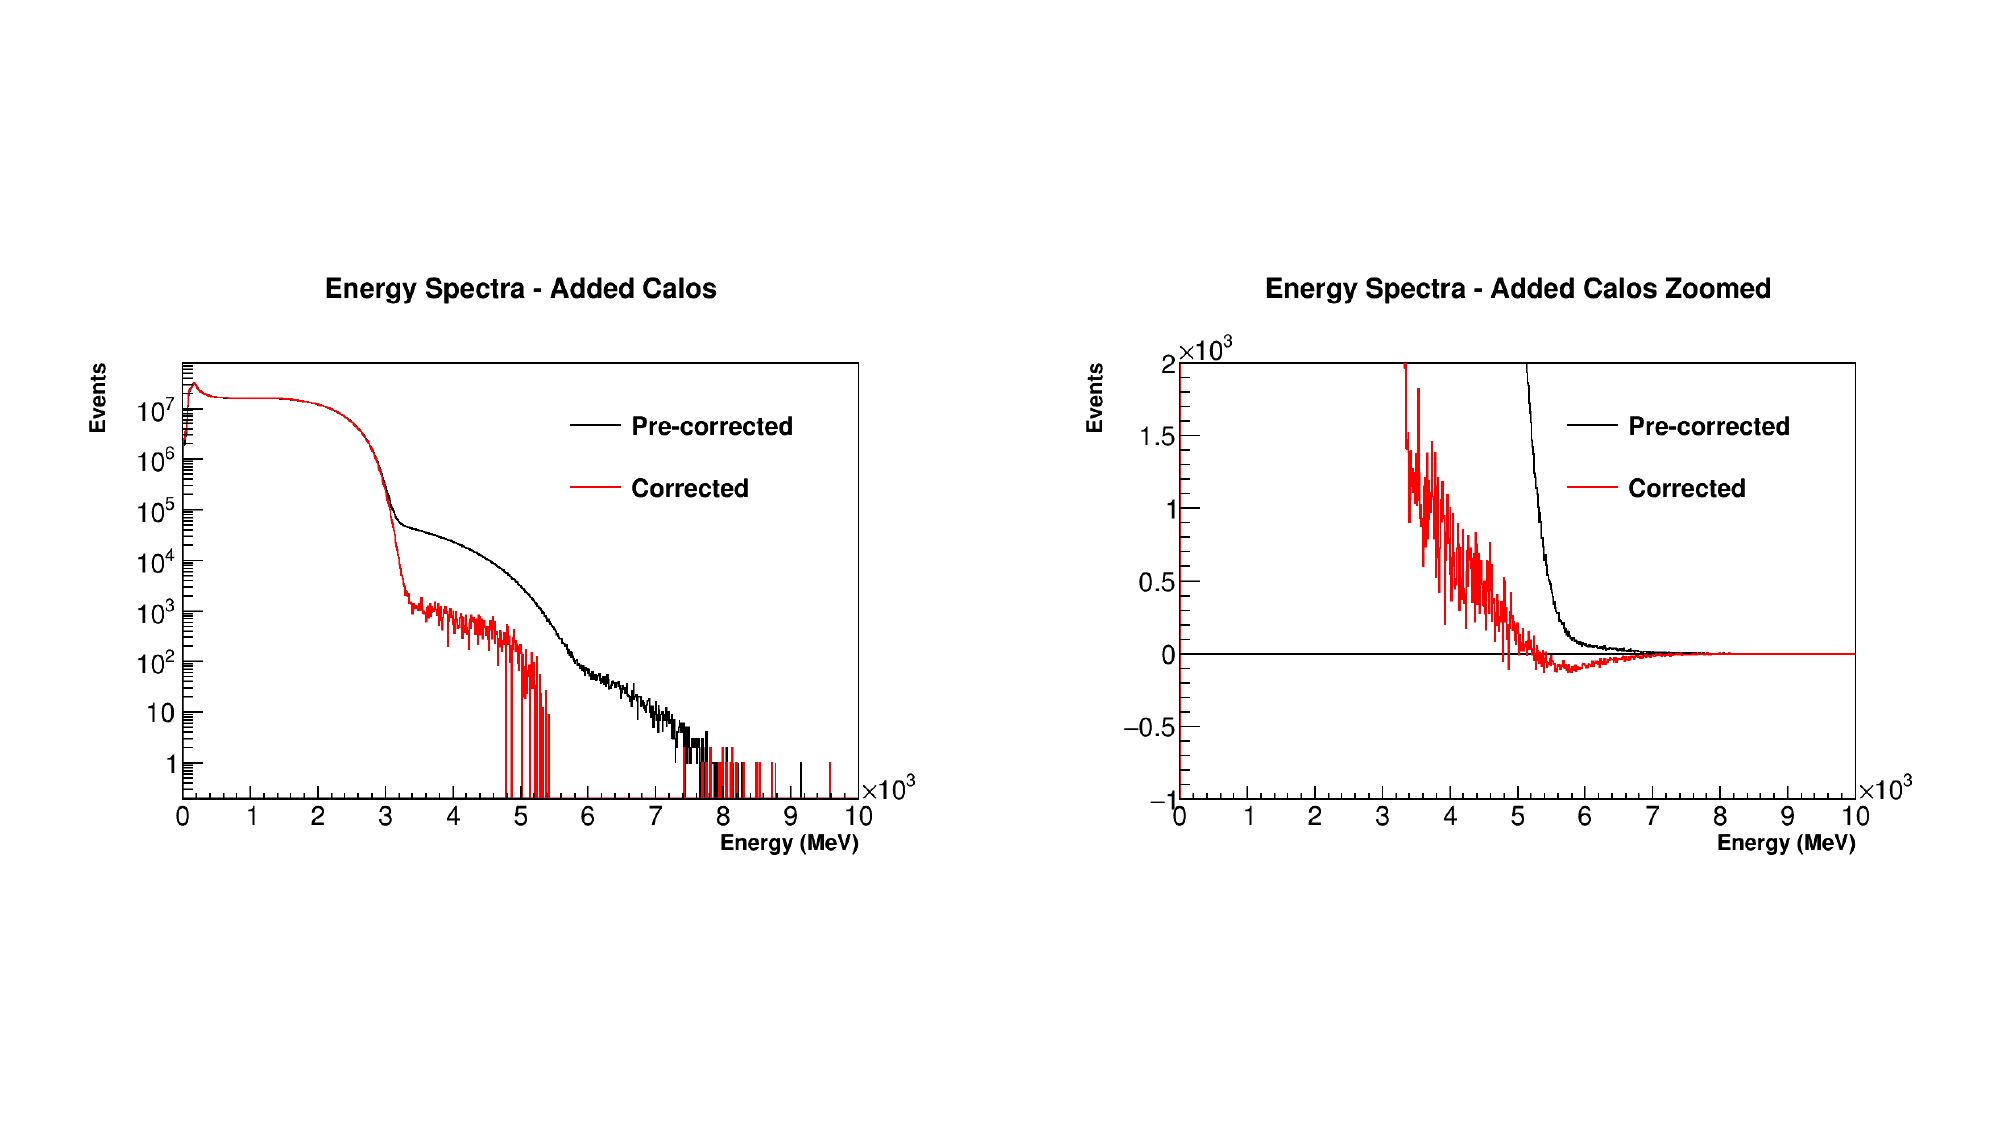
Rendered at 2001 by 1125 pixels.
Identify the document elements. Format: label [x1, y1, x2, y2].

picture [1035, 269, 2000, 893]
picture [38, 269, 1003, 893]
